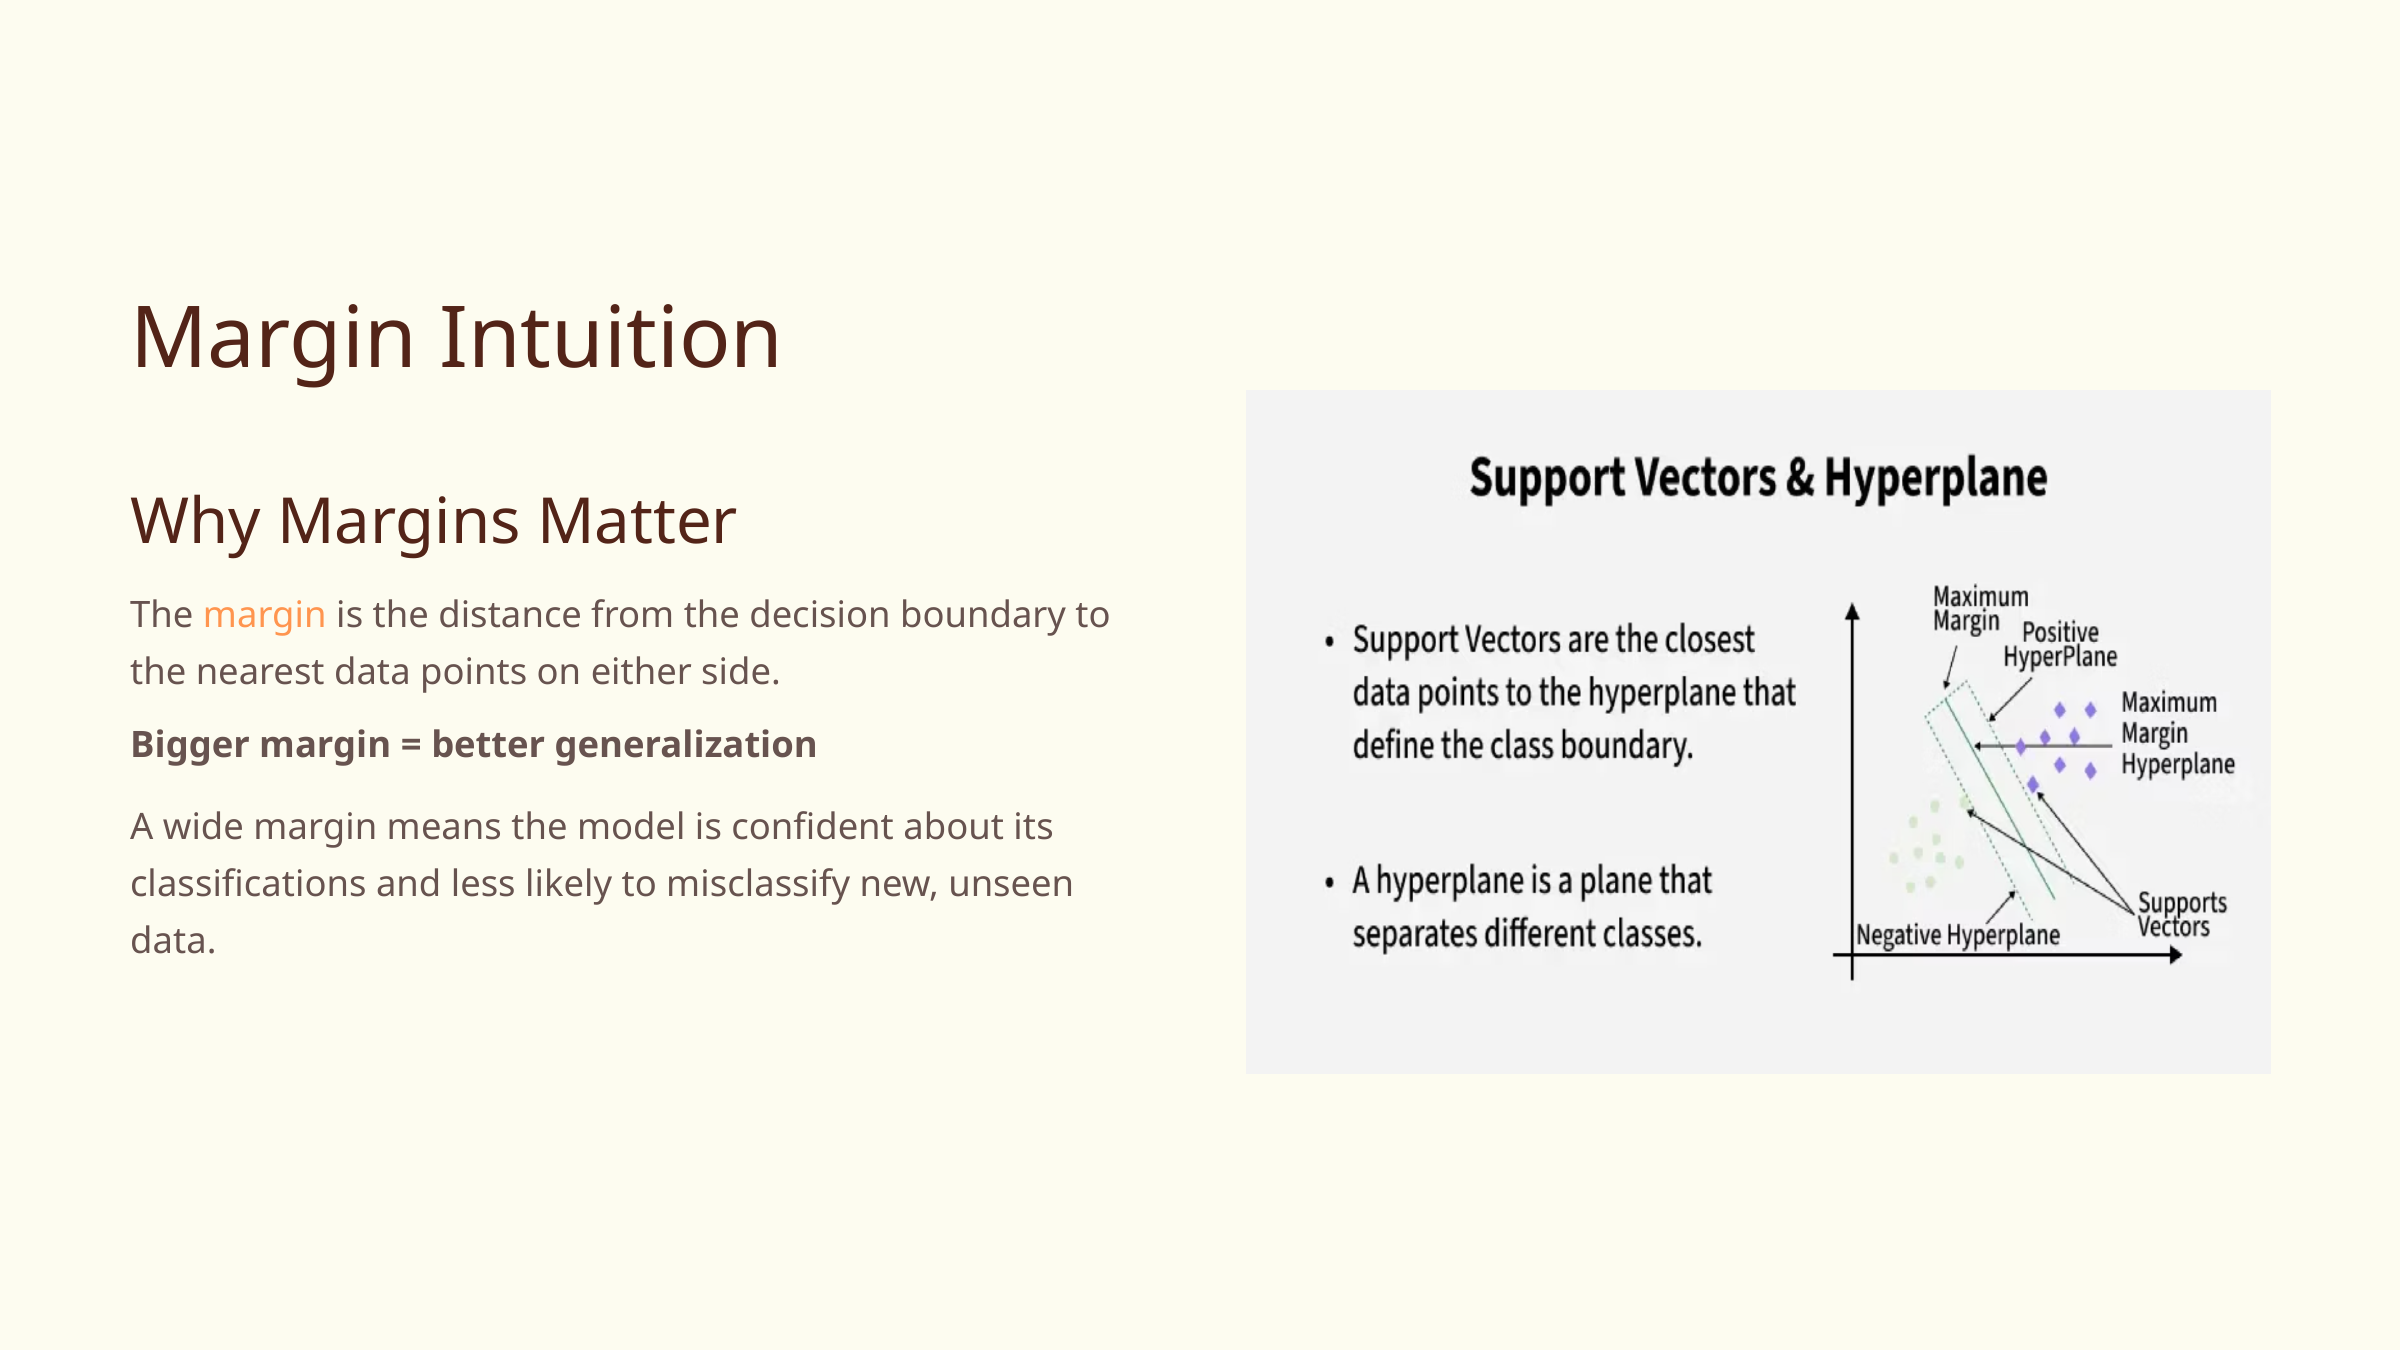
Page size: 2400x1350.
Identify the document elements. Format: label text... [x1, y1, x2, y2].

text_box A wide margin means the model is confident about its classifications and less likely to misclassify new, unseen data. [130, 789, 1155, 935]
text_box Why Margins Matter [130, 456, 773, 541]
text_box The margin is the distance from the decision boundary to the nearest data points on either side. [130, 577, 1155, 675]
text_box Bigger margin = better generalization [130, 707, 1155, 756]
picture [1246, 389, 2272, 1074]
text_box Margin Intuition [130, 252, 986, 364]
